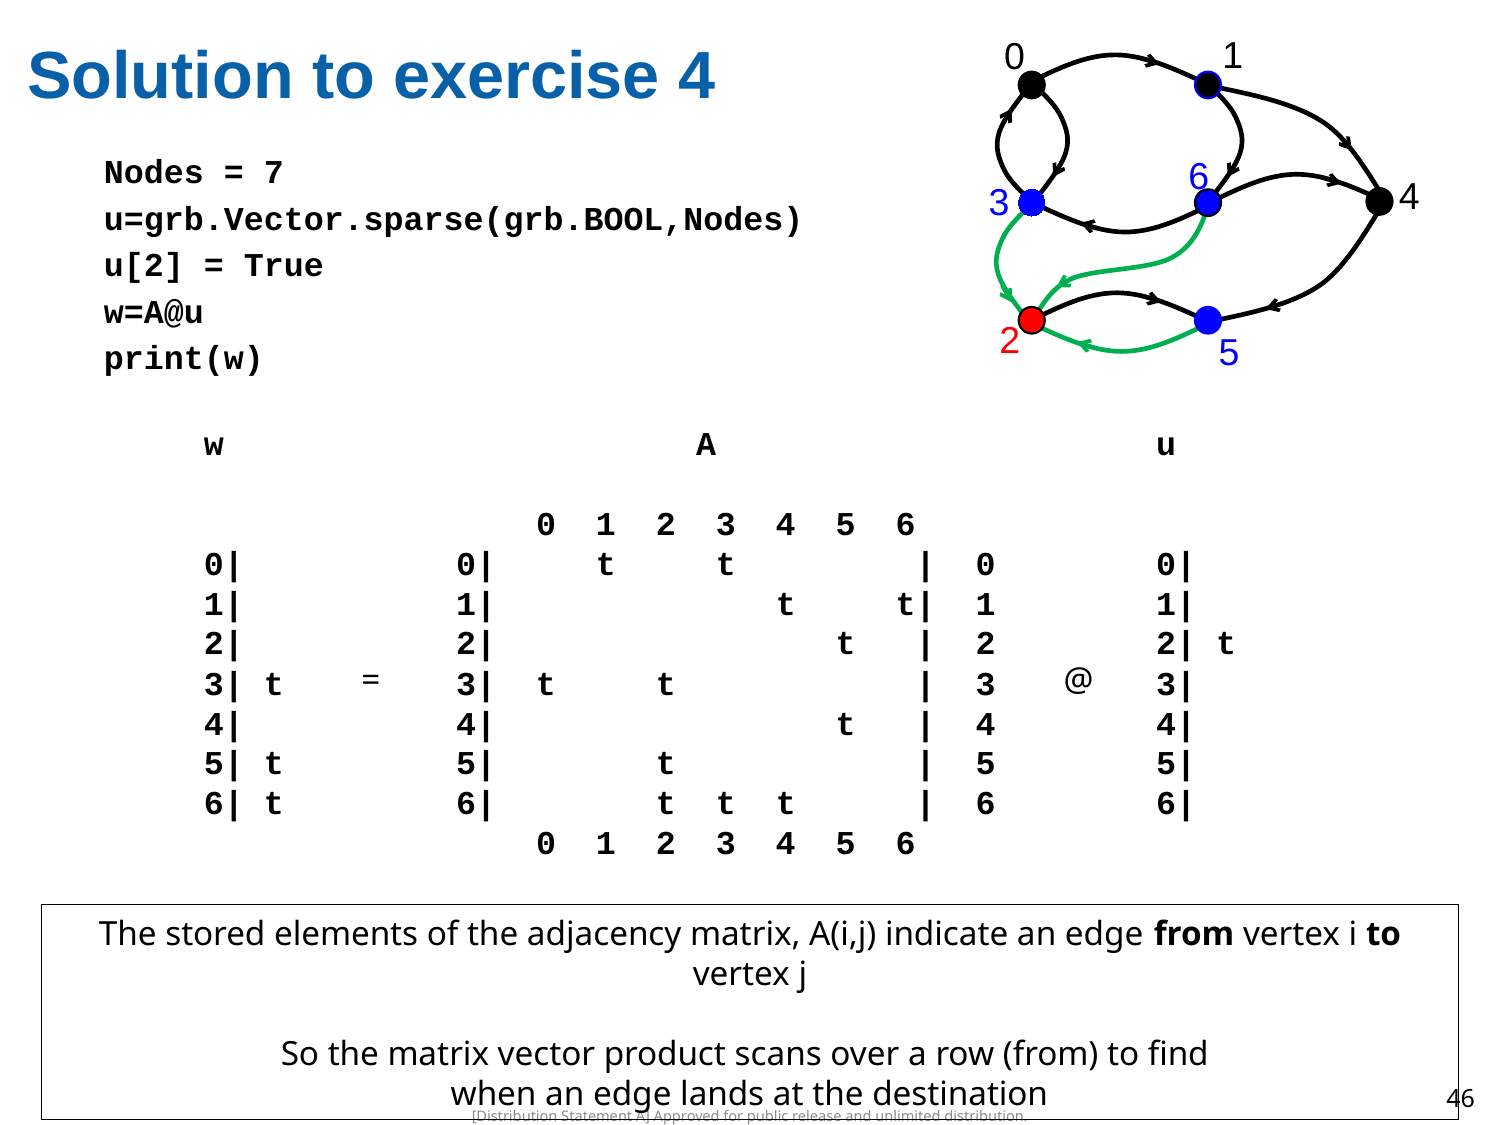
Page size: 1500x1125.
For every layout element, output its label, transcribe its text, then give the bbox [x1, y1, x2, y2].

text_box The stored elements of the adjacency matrix, A(i,j) indicate an edge from vertex i to vertex j So the matrix vector product scans over a row (from) to find when an edge lands at the destination [41, 904, 1459, 1120]
text_box A 0 1 2 3 4 5 6 0| t t | 0 1| t t| 1 2| t | 2 3| t t | 3 4| t | 4 5| t | 5 6| t t t | 6 0 1 2 3 4 5 6 [441, 414, 1026, 869]
title Solution to exercise 4 [27, 31, 971, 178]
text_box w 0| 1| 2| 3| t 4| 5| t 6| t [189, 414, 311, 829]
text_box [976, 23, 1436, 382]
list Nodes = 7 u=grb.Vector.sparse(grb.BOOL,Nodes) u[2] = True w=A@u print(w) [103, 149, 866, 404]
text_box u 0| 1| 2| t 3| 4| 5| 6| [1141, 414, 1264, 829]
slide_number 46 [1431, 1074, 1500, 1125]
text_box = [346, 651, 449, 706]
text_box @ [1048, 651, 1151, 706]
